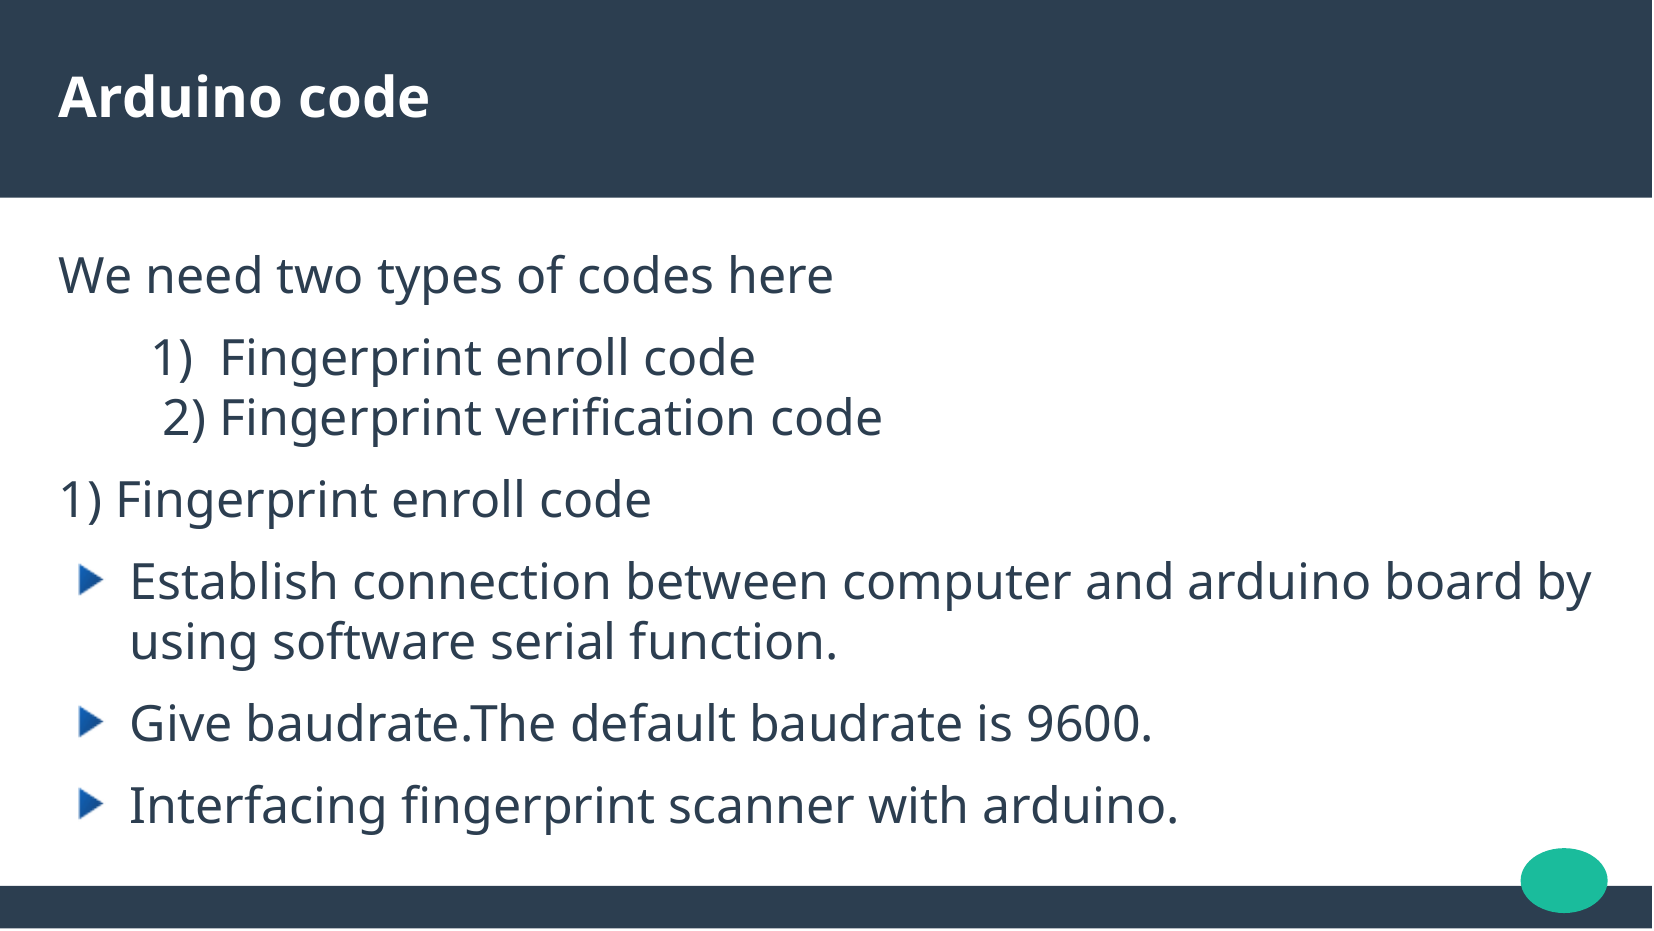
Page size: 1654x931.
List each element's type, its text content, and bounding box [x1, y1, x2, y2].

picture [78, 704, 106, 740]
text_box Arduino code [58, 37, 1593, 154]
picture [78, 562, 106, 598]
picture [78, 786, 106, 822]
text_box We need two types of codes here 1) Fingerprint enroll code 2) Fingerprint verification code 1) Fingerprint enroll code Establish connection between computer and arduino board by using software serial function. Give baudrate.The default baudrate is 9600. Interfacing fingerprint scanner with arduino. [58, 243, 1593, 863]
